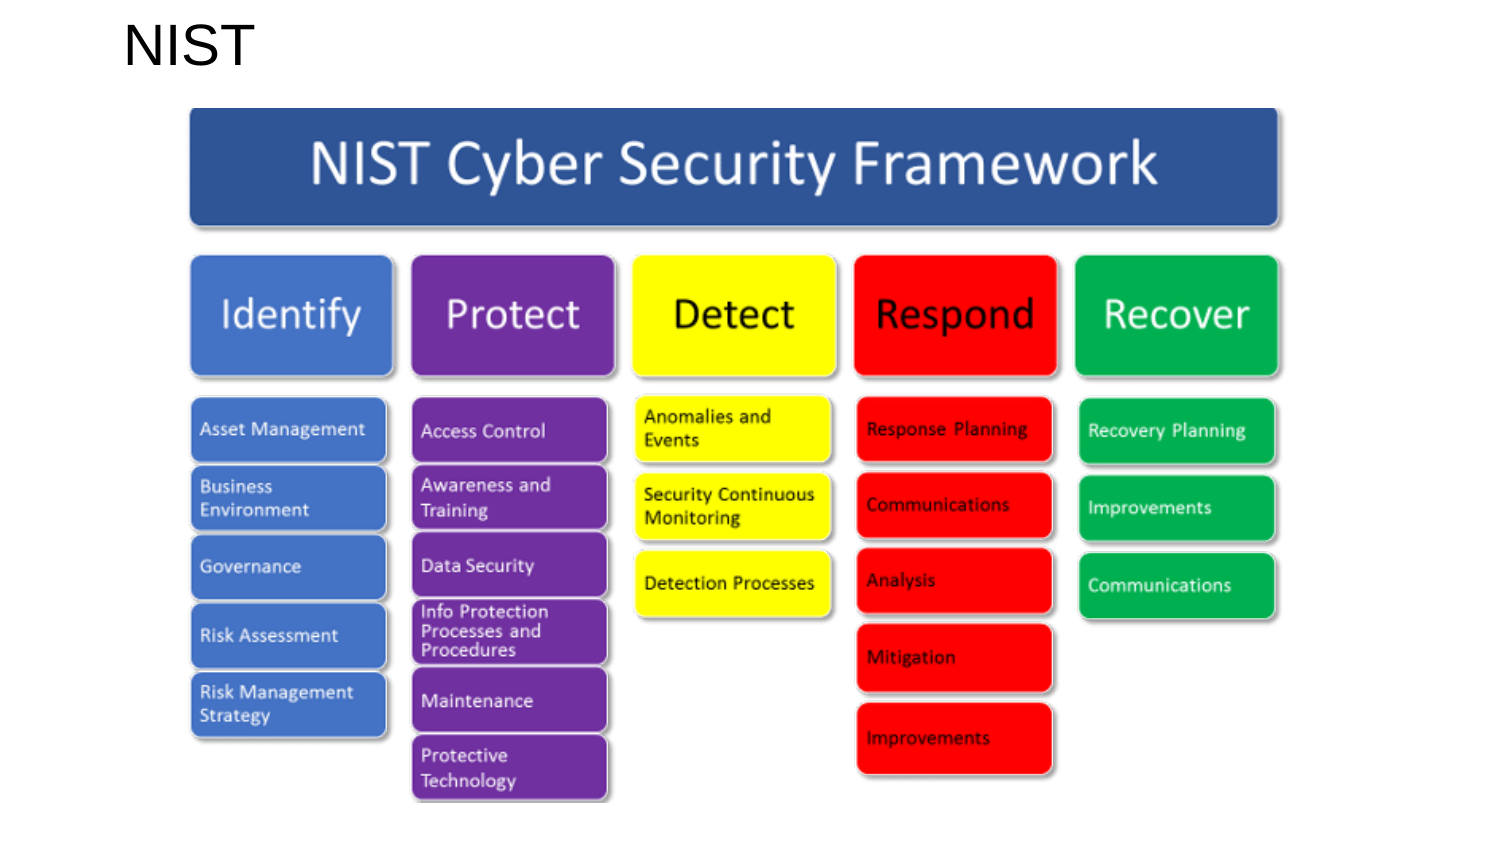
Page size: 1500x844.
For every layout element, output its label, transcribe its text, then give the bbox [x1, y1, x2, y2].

picture [183, 108, 1289, 803]
title NIST [117, 13, 1461, 113]
